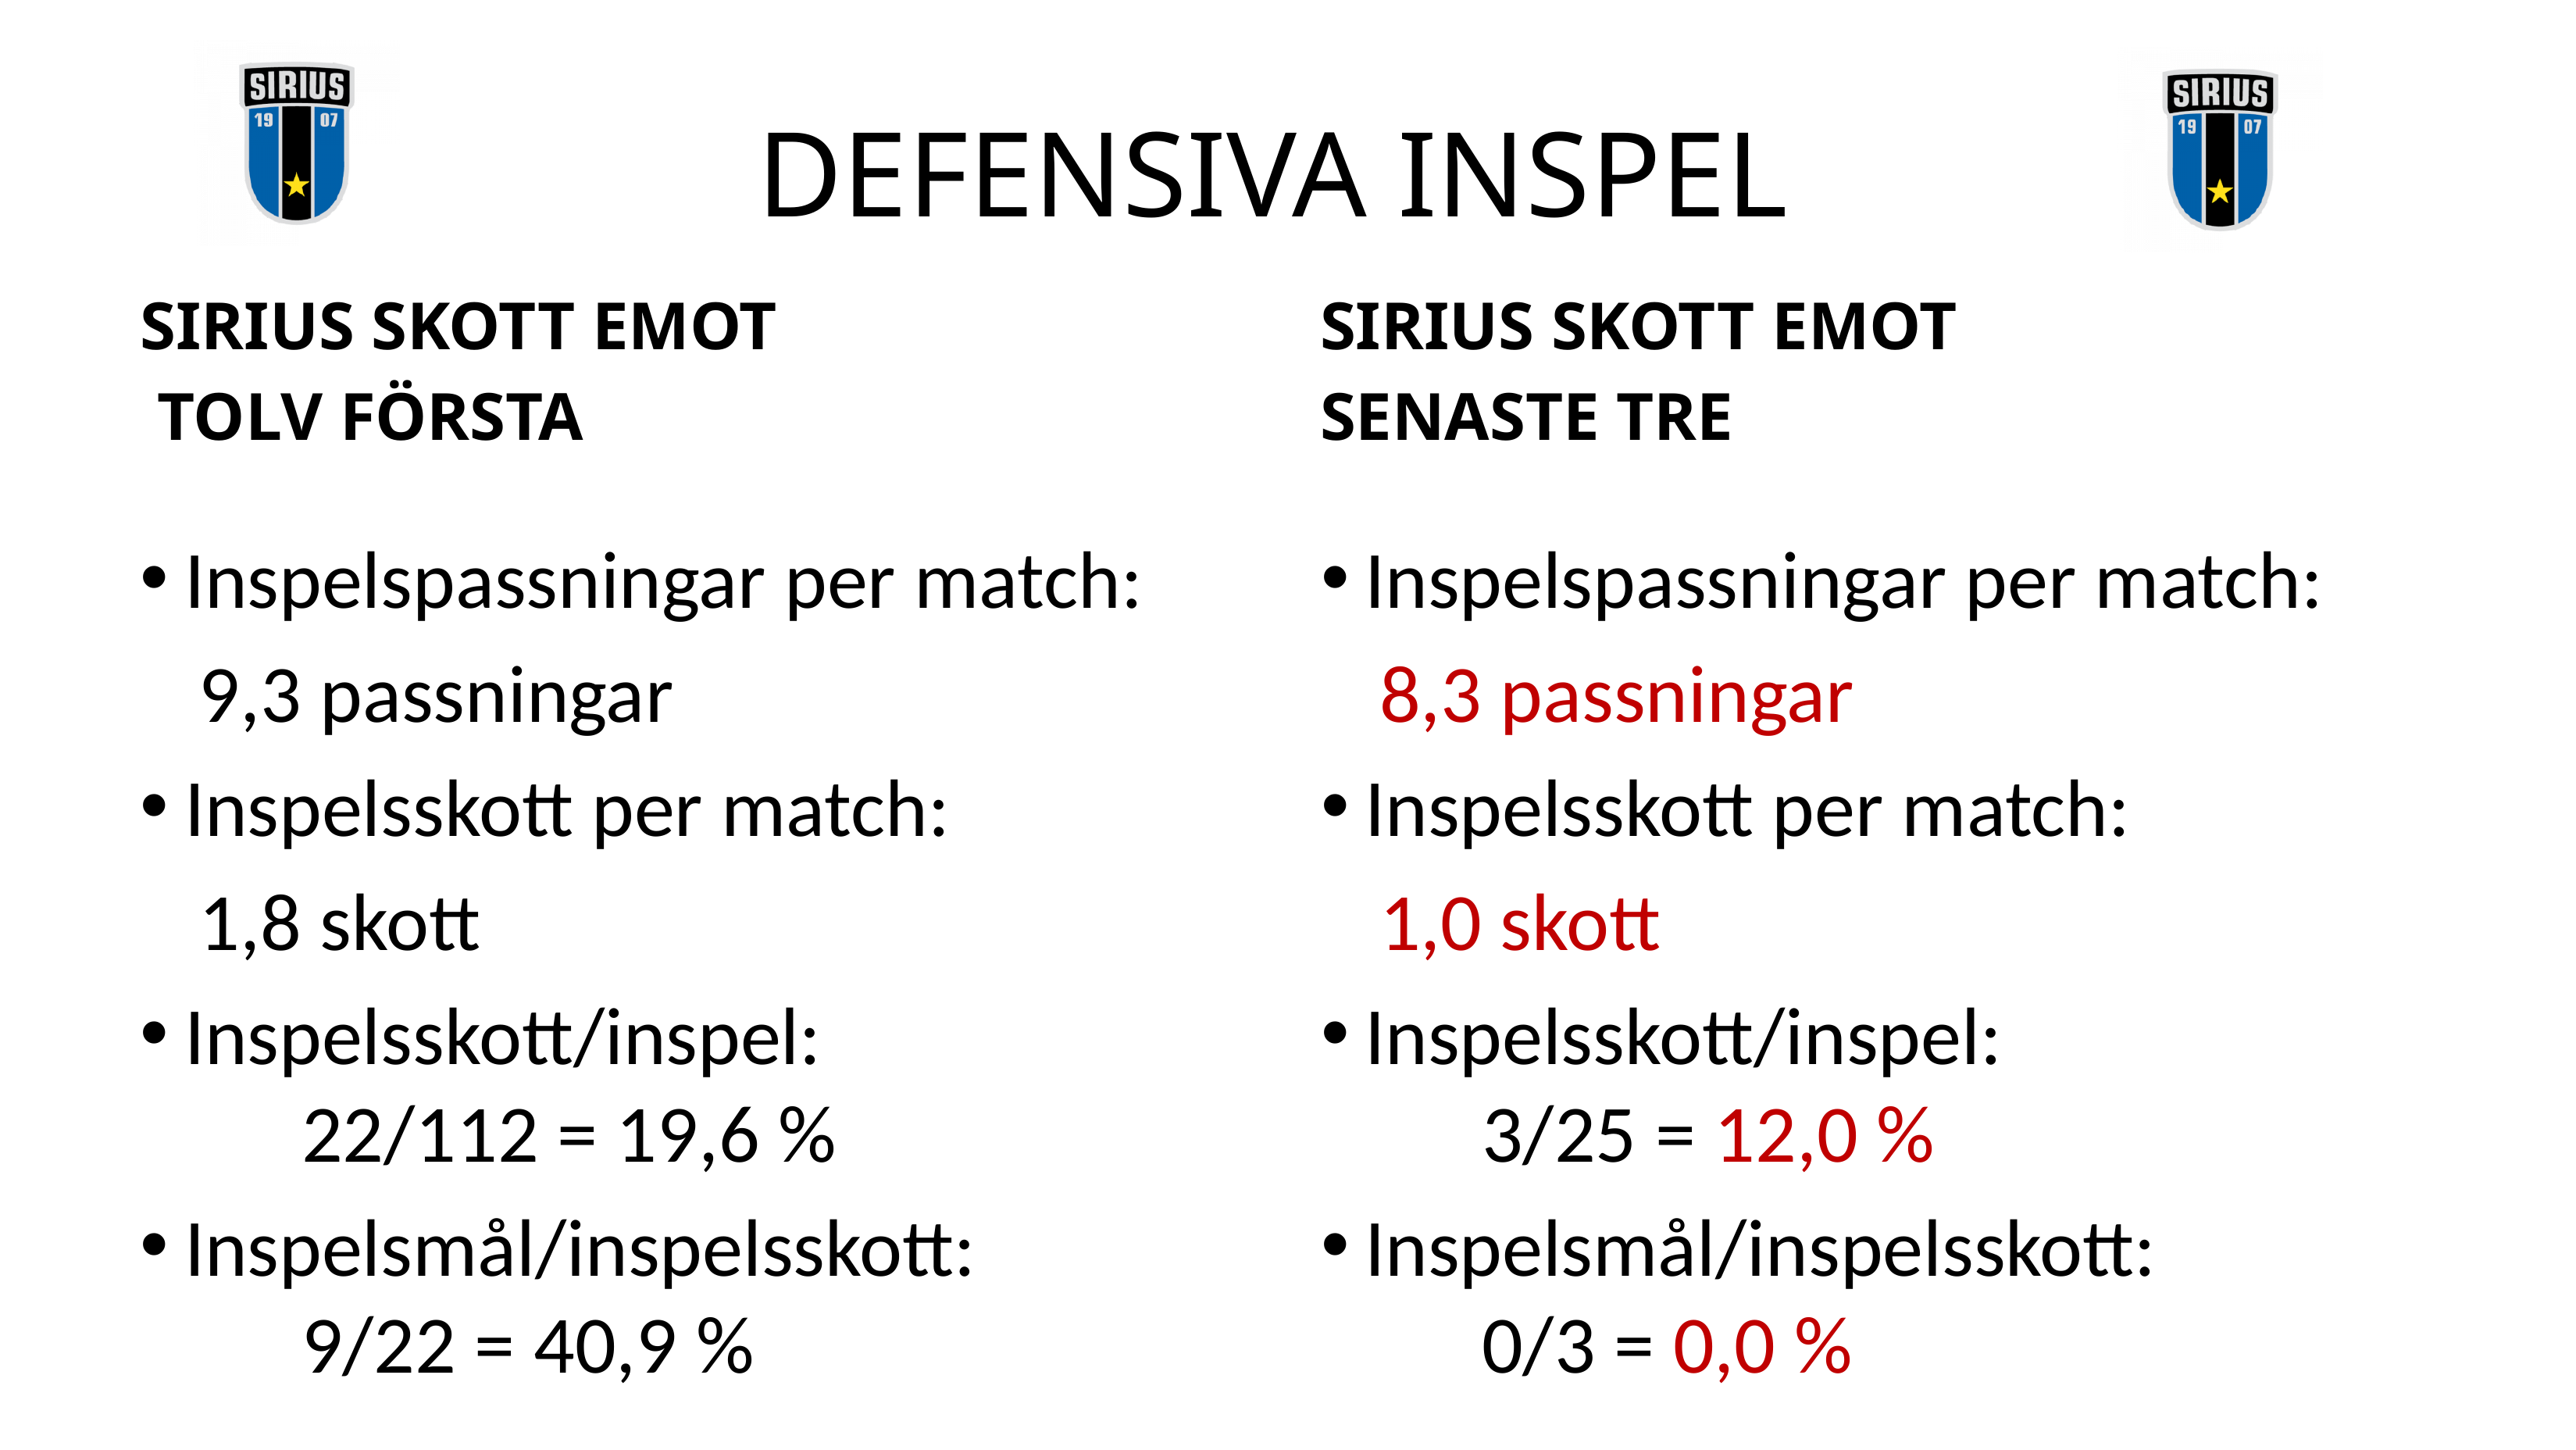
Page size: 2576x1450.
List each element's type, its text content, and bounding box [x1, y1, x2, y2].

picture [2118, 46, 2324, 252]
title DEFENSIVA INSPEL [128, 42, 2447, 297]
list Inspelspassningar per match: 9,3 passningar Inspelsskott per match: 1,8 skott Inspelsskott/inspel: 22/112 = 19,6 % Inspelsmål/inspelsskott: 9/22 = 40,9 % [128, 521, 1268, 1357]
list SIRIUS SKOTT EMOT TOLV FÖRSTA [128, 297, 1268, 460]
list Inspelspassningar per match: 8,3 passningar Inspelsskott per match: 1,0 skott Inspelsskott/inspel: 3/25 = 12,0 % Inspelsmål/inspelsskott: 0/3 = 0,0 % [1308, 521, 2448, 1357]
picture [194, 40, 400, 246]
list SIRIUS SKOTT EMOT SENASTE TRE [1308, 255, 2448, 460]
